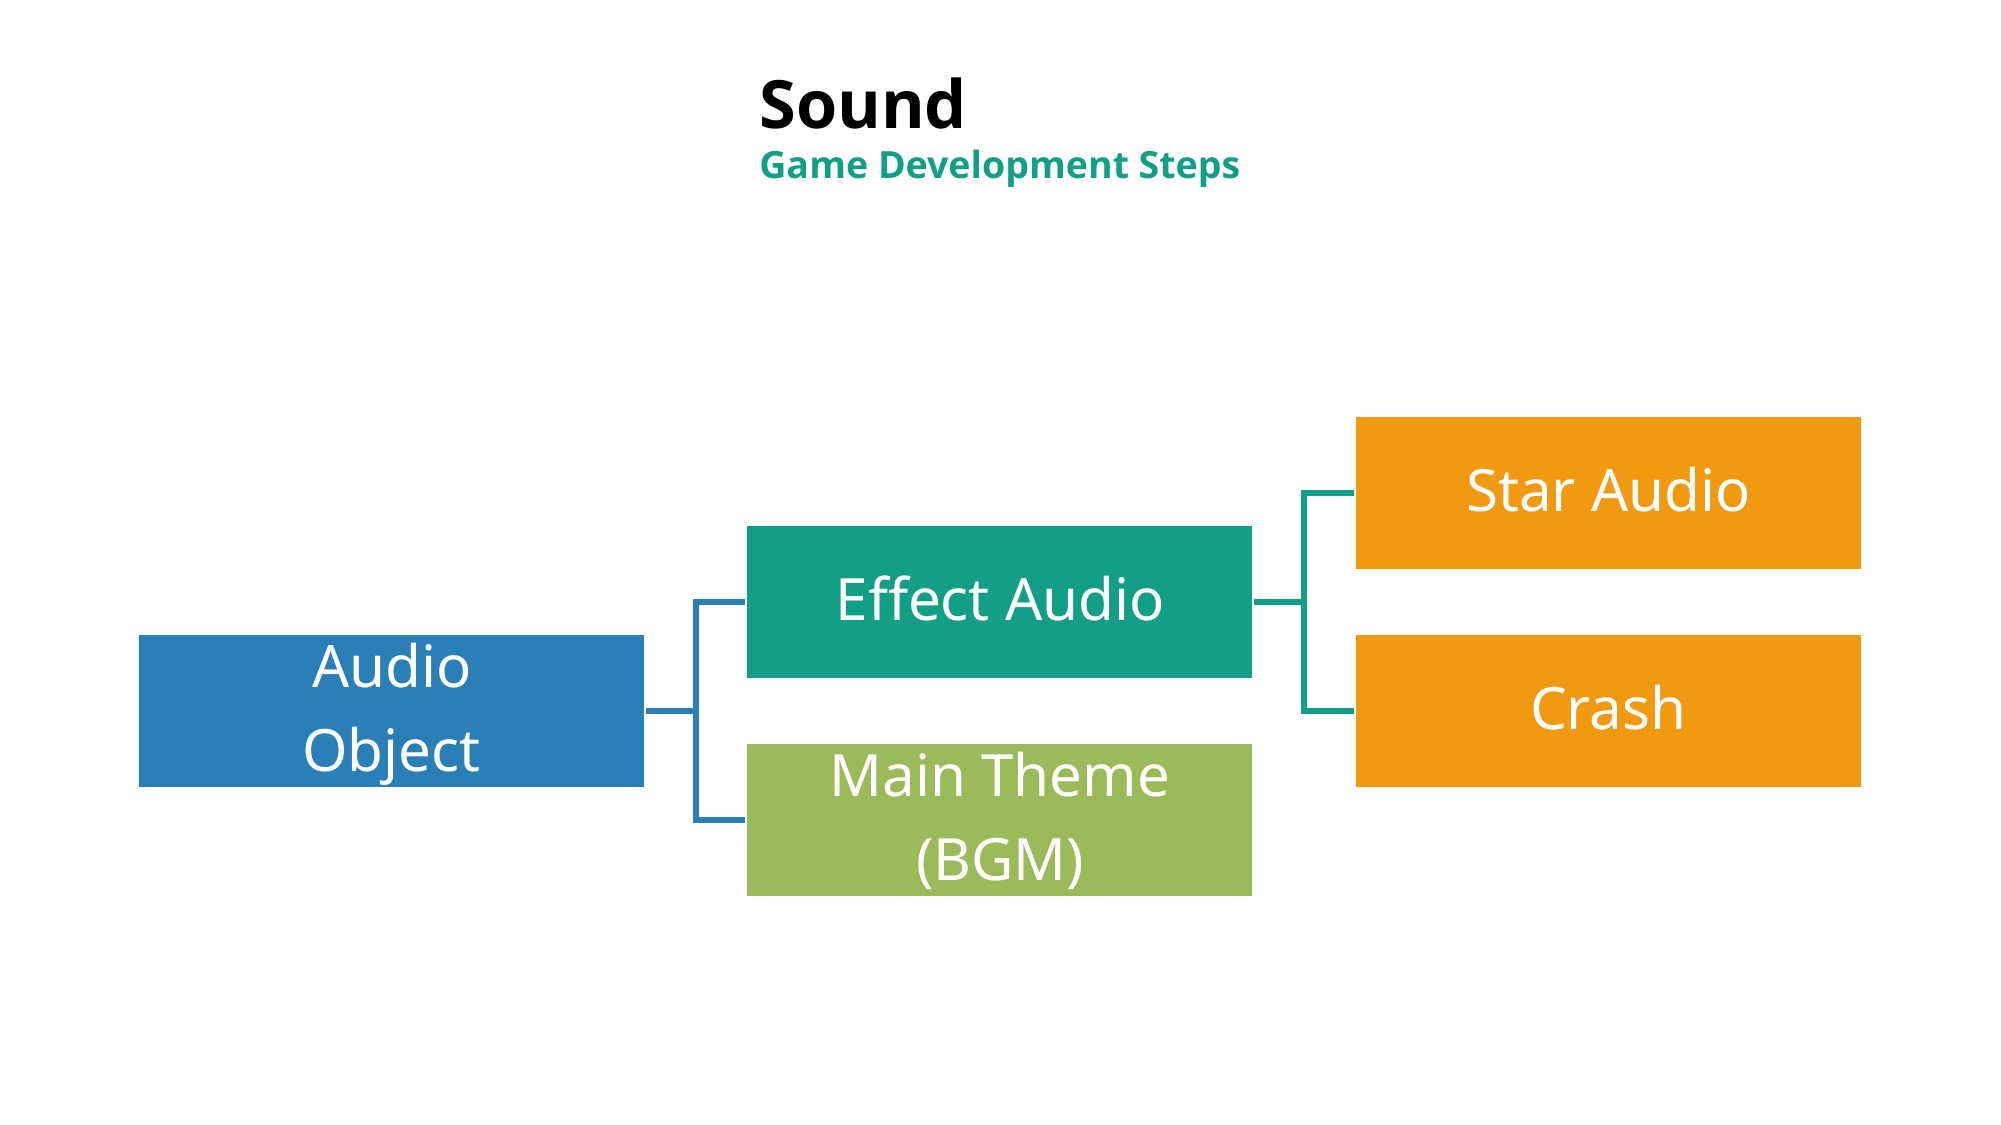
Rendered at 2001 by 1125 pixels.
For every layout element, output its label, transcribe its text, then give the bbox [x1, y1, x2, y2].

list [137, 299, 1863, 1014]
text_box Sound Game Development Steps [744, 54, 1256, 194]
